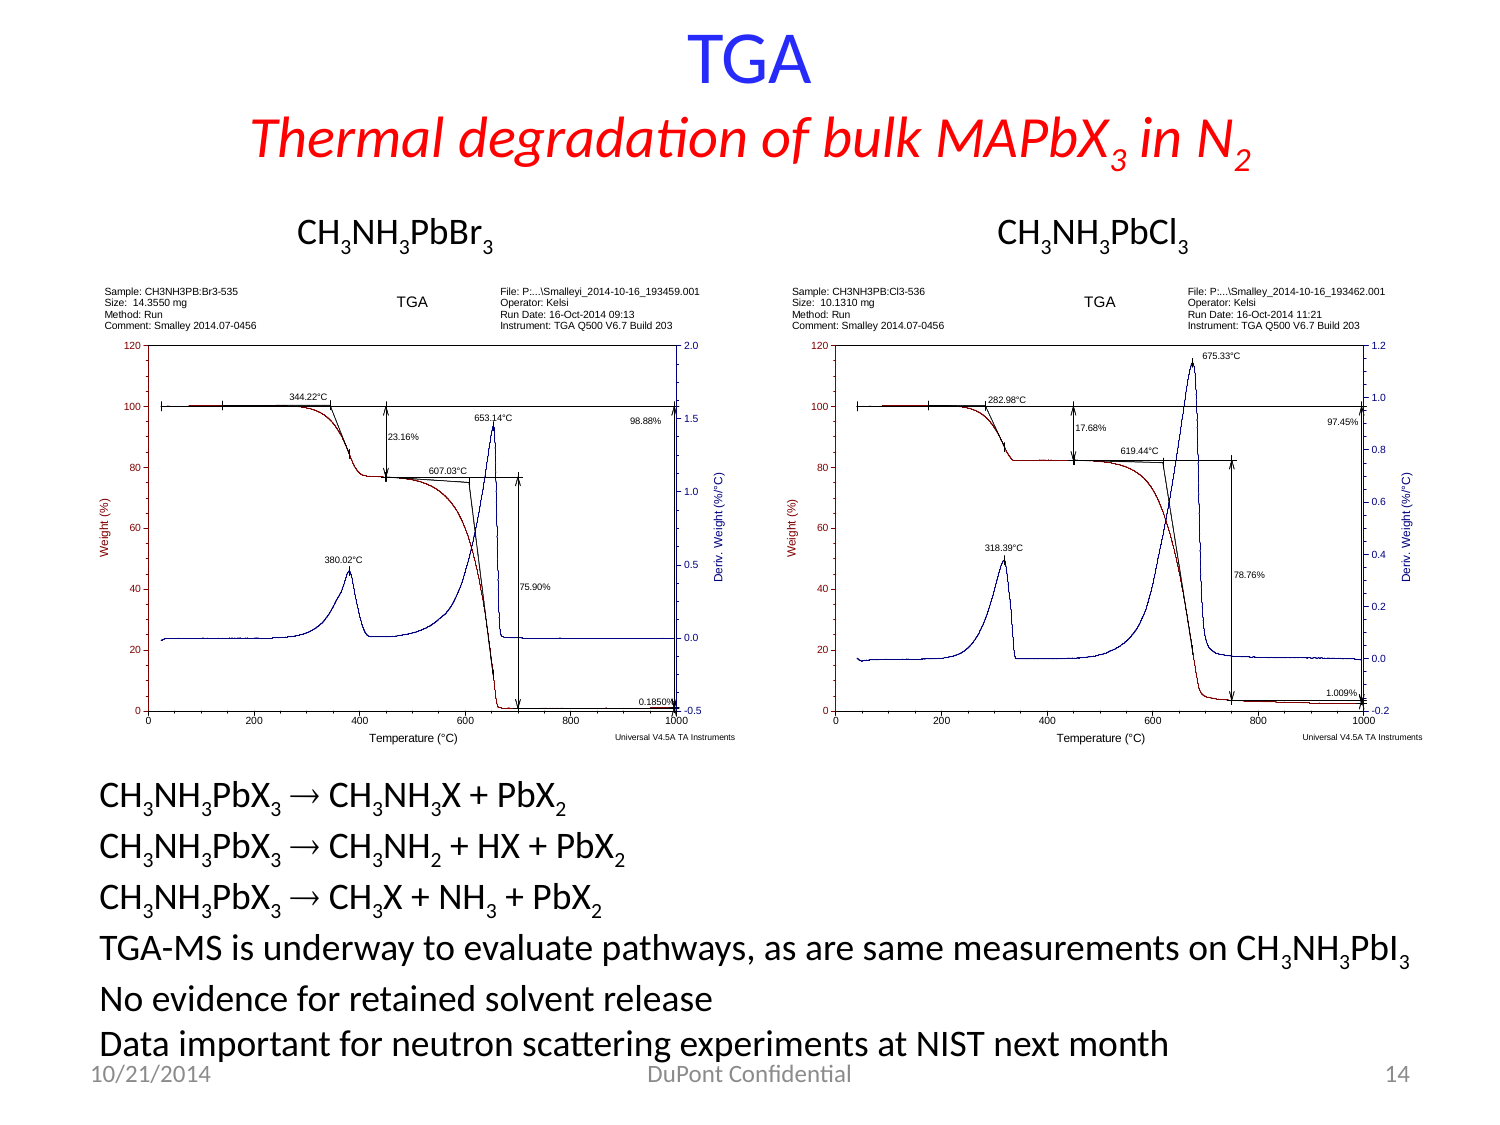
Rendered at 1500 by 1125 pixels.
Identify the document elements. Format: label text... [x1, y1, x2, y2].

text_box CH3NH3PbCl3 [982, 199, 1204, 259]
slide_number 14 [1074, 1072, 1425, 1103]
text_box CH3NH3PbX3  CH3NH3X + PbX2 CH3NH3PbX3  CH3NH2 + HX + PbX2 CH3NH3PbX3  CH3X + NH3 + PbX2 TGA-MS is underway to evaluate pathways, as are same measurements on CH3NH3PbI3 No evidence for retained solvent release Data important for neutron scattering experiments at NIST next month [84, 762, 1425, 1072]
title TGA Thermal degradation of bulk MAPbX3 in N2 [75, 0, 1425, 188]
text_box CH3NH3PbBr3 [282, 199, 509, 259]
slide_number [75, 1042, 425, 1103]
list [74, 260, 738, 757]
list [762, 260, 1426, 757]
footer DuPont Confidential [512, 1072, 988, 1103]
